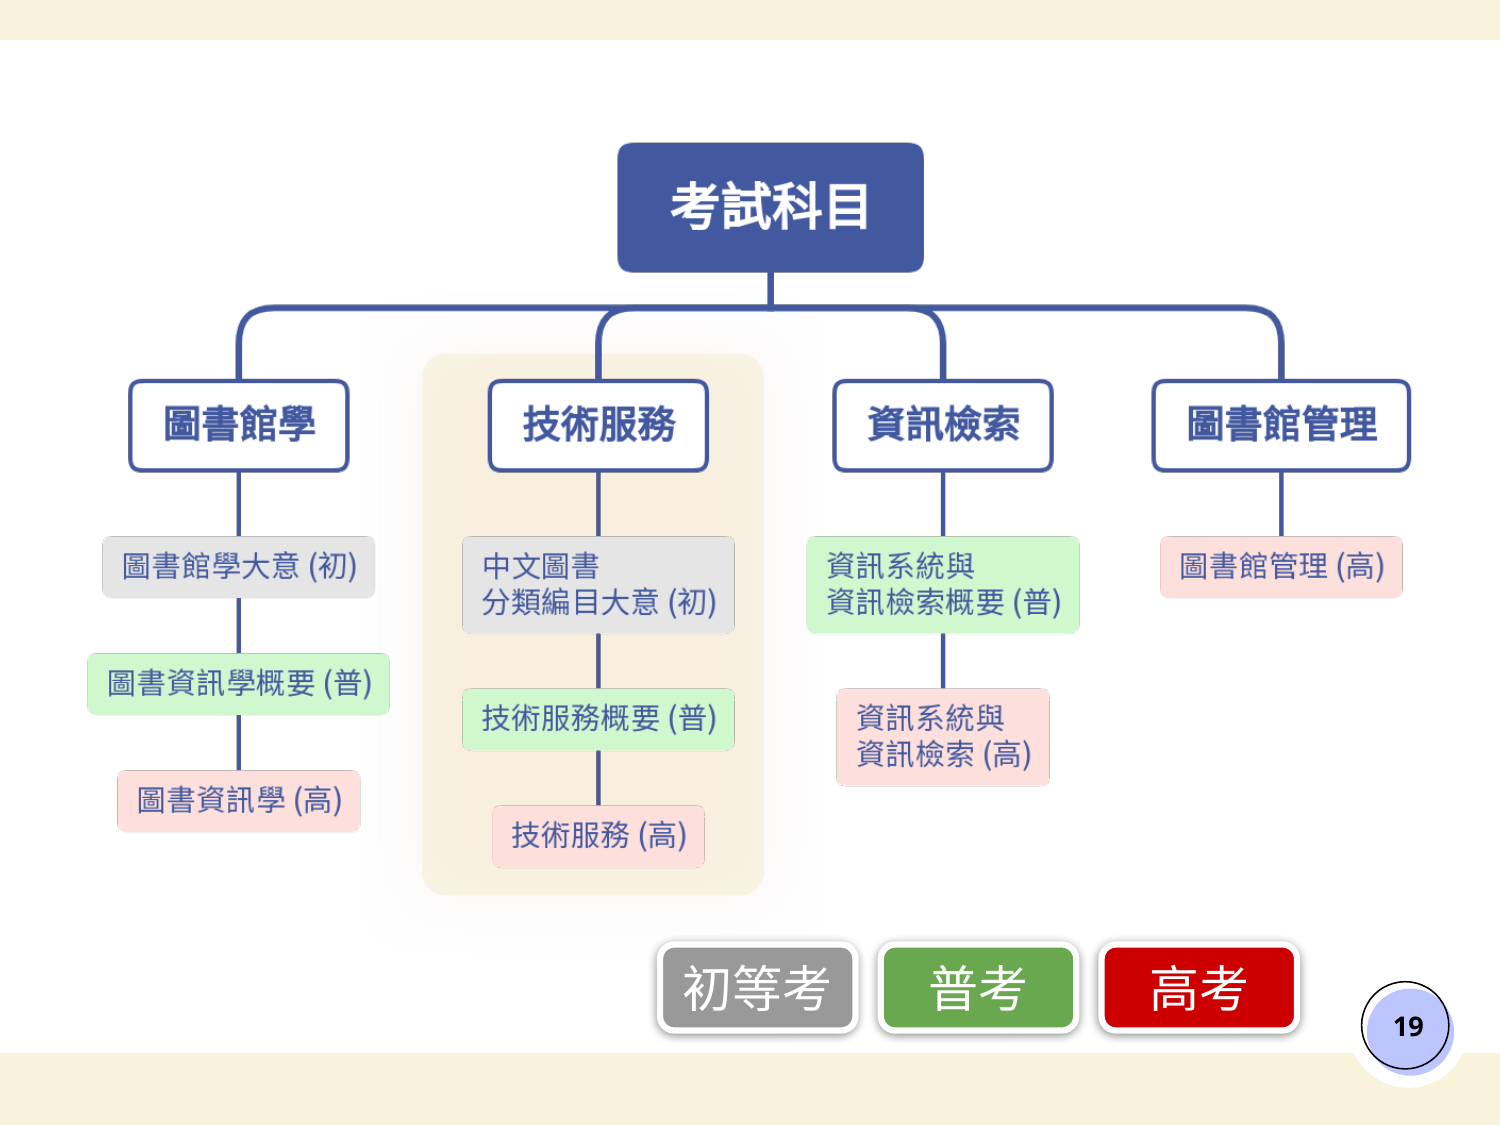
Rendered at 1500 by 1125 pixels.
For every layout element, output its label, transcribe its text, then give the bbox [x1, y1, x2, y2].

text_box 普考 [880, 944, 1077, 1031]
slide_number ‹#› [1363, 984, 1454, 1071]
picture [24, 79, 1476, 931]
text_box 初等考 [660, 944, 856, 1031]
text_box 高考 [1101, 944, 1298, 1031]
